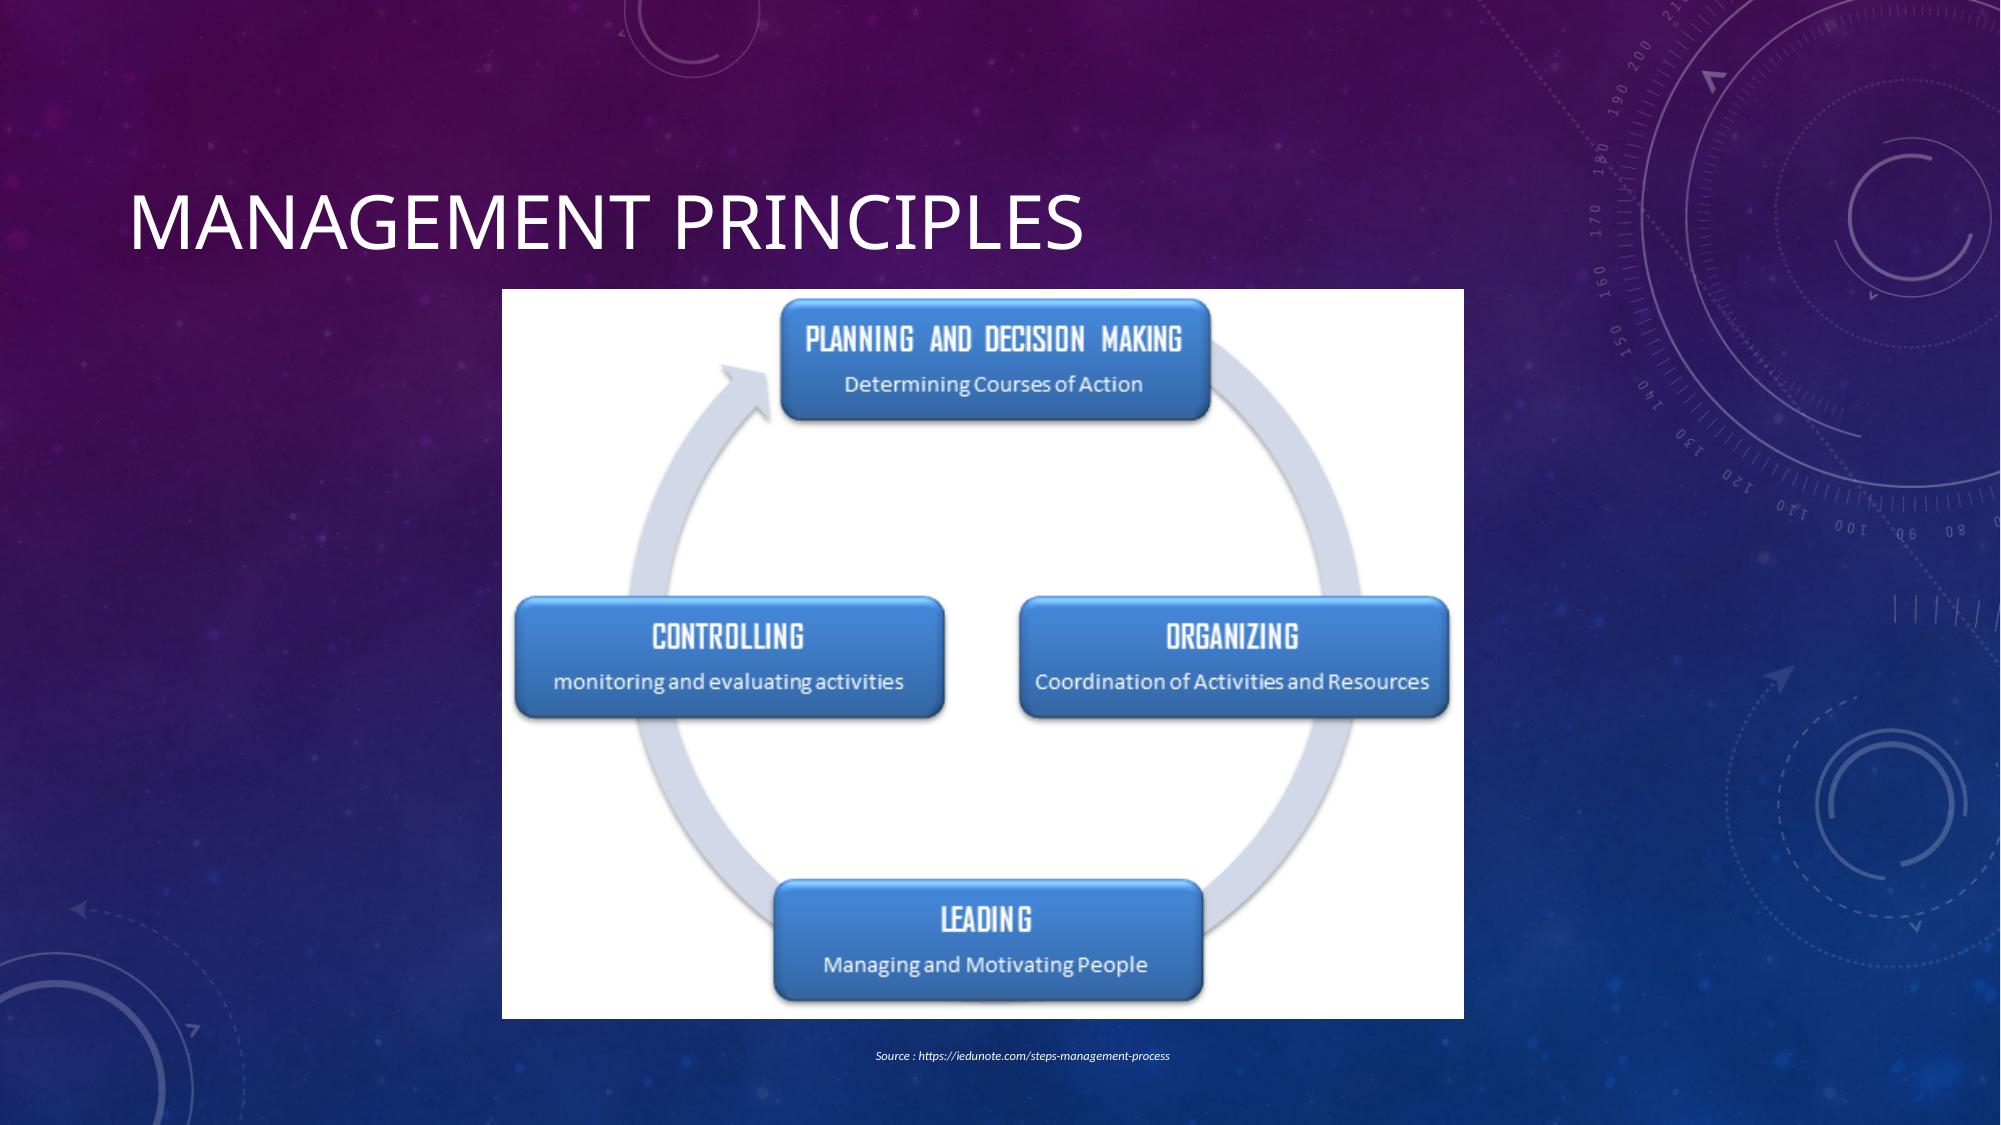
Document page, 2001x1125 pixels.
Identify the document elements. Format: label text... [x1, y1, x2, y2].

picture [0, 0, 2001, 1125]
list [502, 289, 1465, 1019]
title Management principles [112, 99, 1775, 339]
text_box Source : https://iedunote.com/steps-management-process [861, 1040, 1220, 1086]
